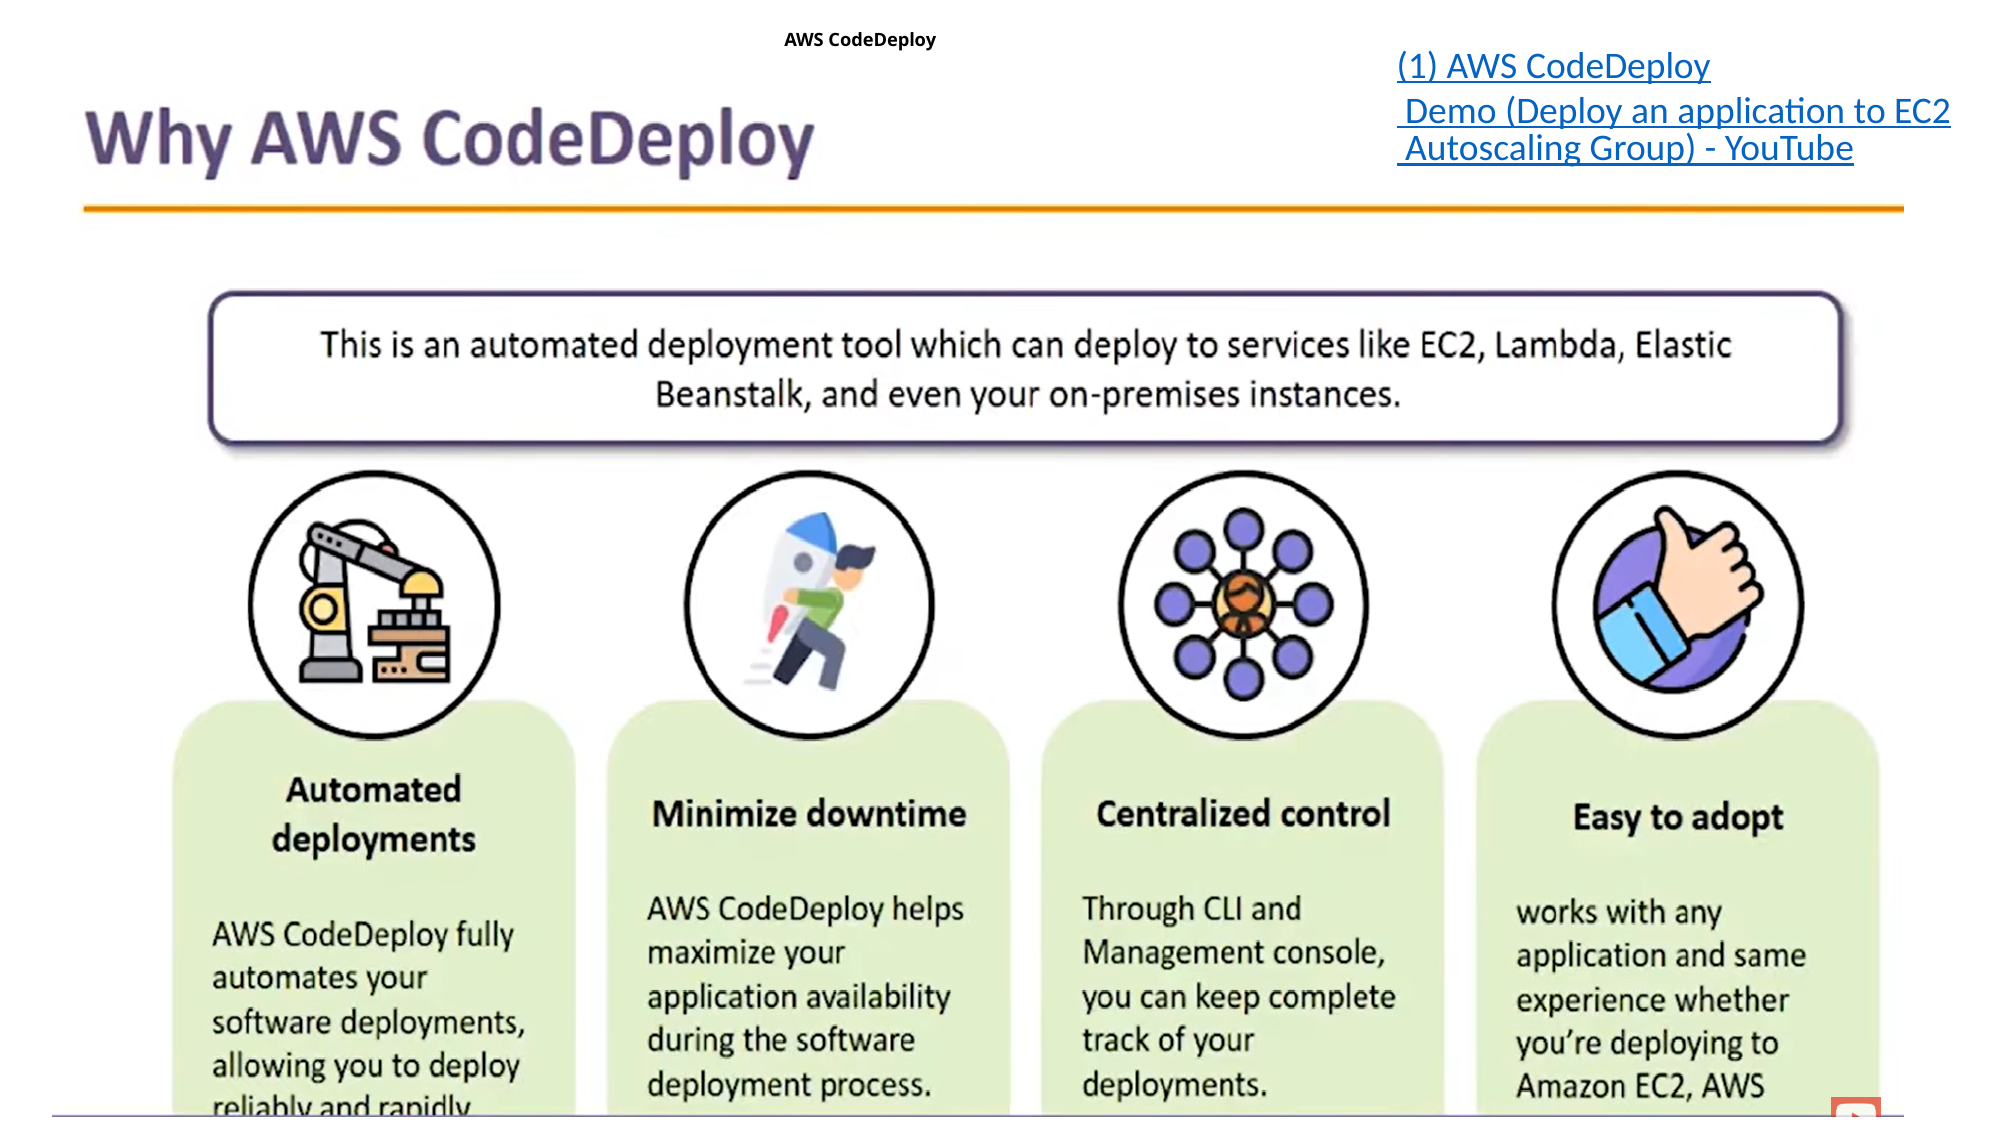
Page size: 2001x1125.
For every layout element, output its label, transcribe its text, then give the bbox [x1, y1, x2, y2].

text_box (1) AWS CodeDeploy Demo (Deploy an application to EC2 Autoscaling Group) - YouTube [1381, 33, 1968, 139]
picture [51, 72, 1948, 1125]
title AWS CodeDeploy [70, 22, 1651, 59]
